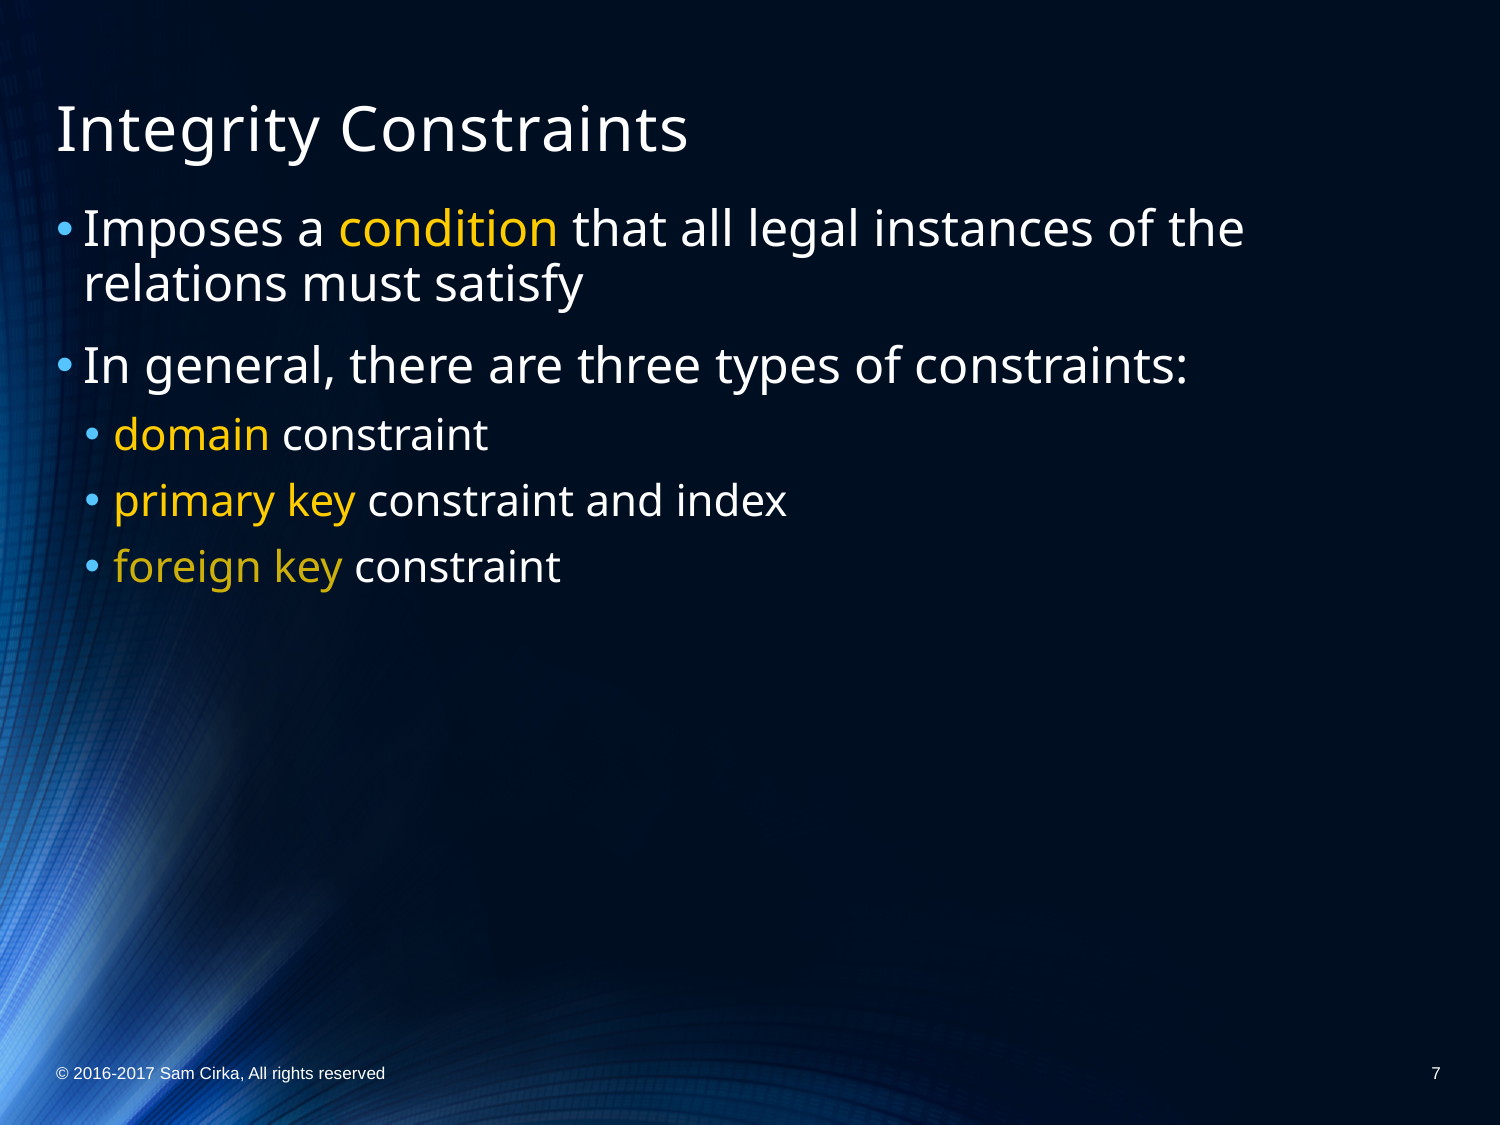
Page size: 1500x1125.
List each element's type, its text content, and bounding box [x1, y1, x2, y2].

list Imposes a condition that all legal instances of the relations must satisfy In general, there are three types of constraints: domain constraint primary key constraint and index foreign key constraint [41, 196, 1459, 1024]
picture [0, 0, 1500, 1125]
title Integrity Constraints [41, 62, 1459, 173]
slide_number 7 [1352, 1050, 1456, 1096]
footer © 2016-2017 Sam Cirka, All rights reserved [41, 1050, 848, 1096]
